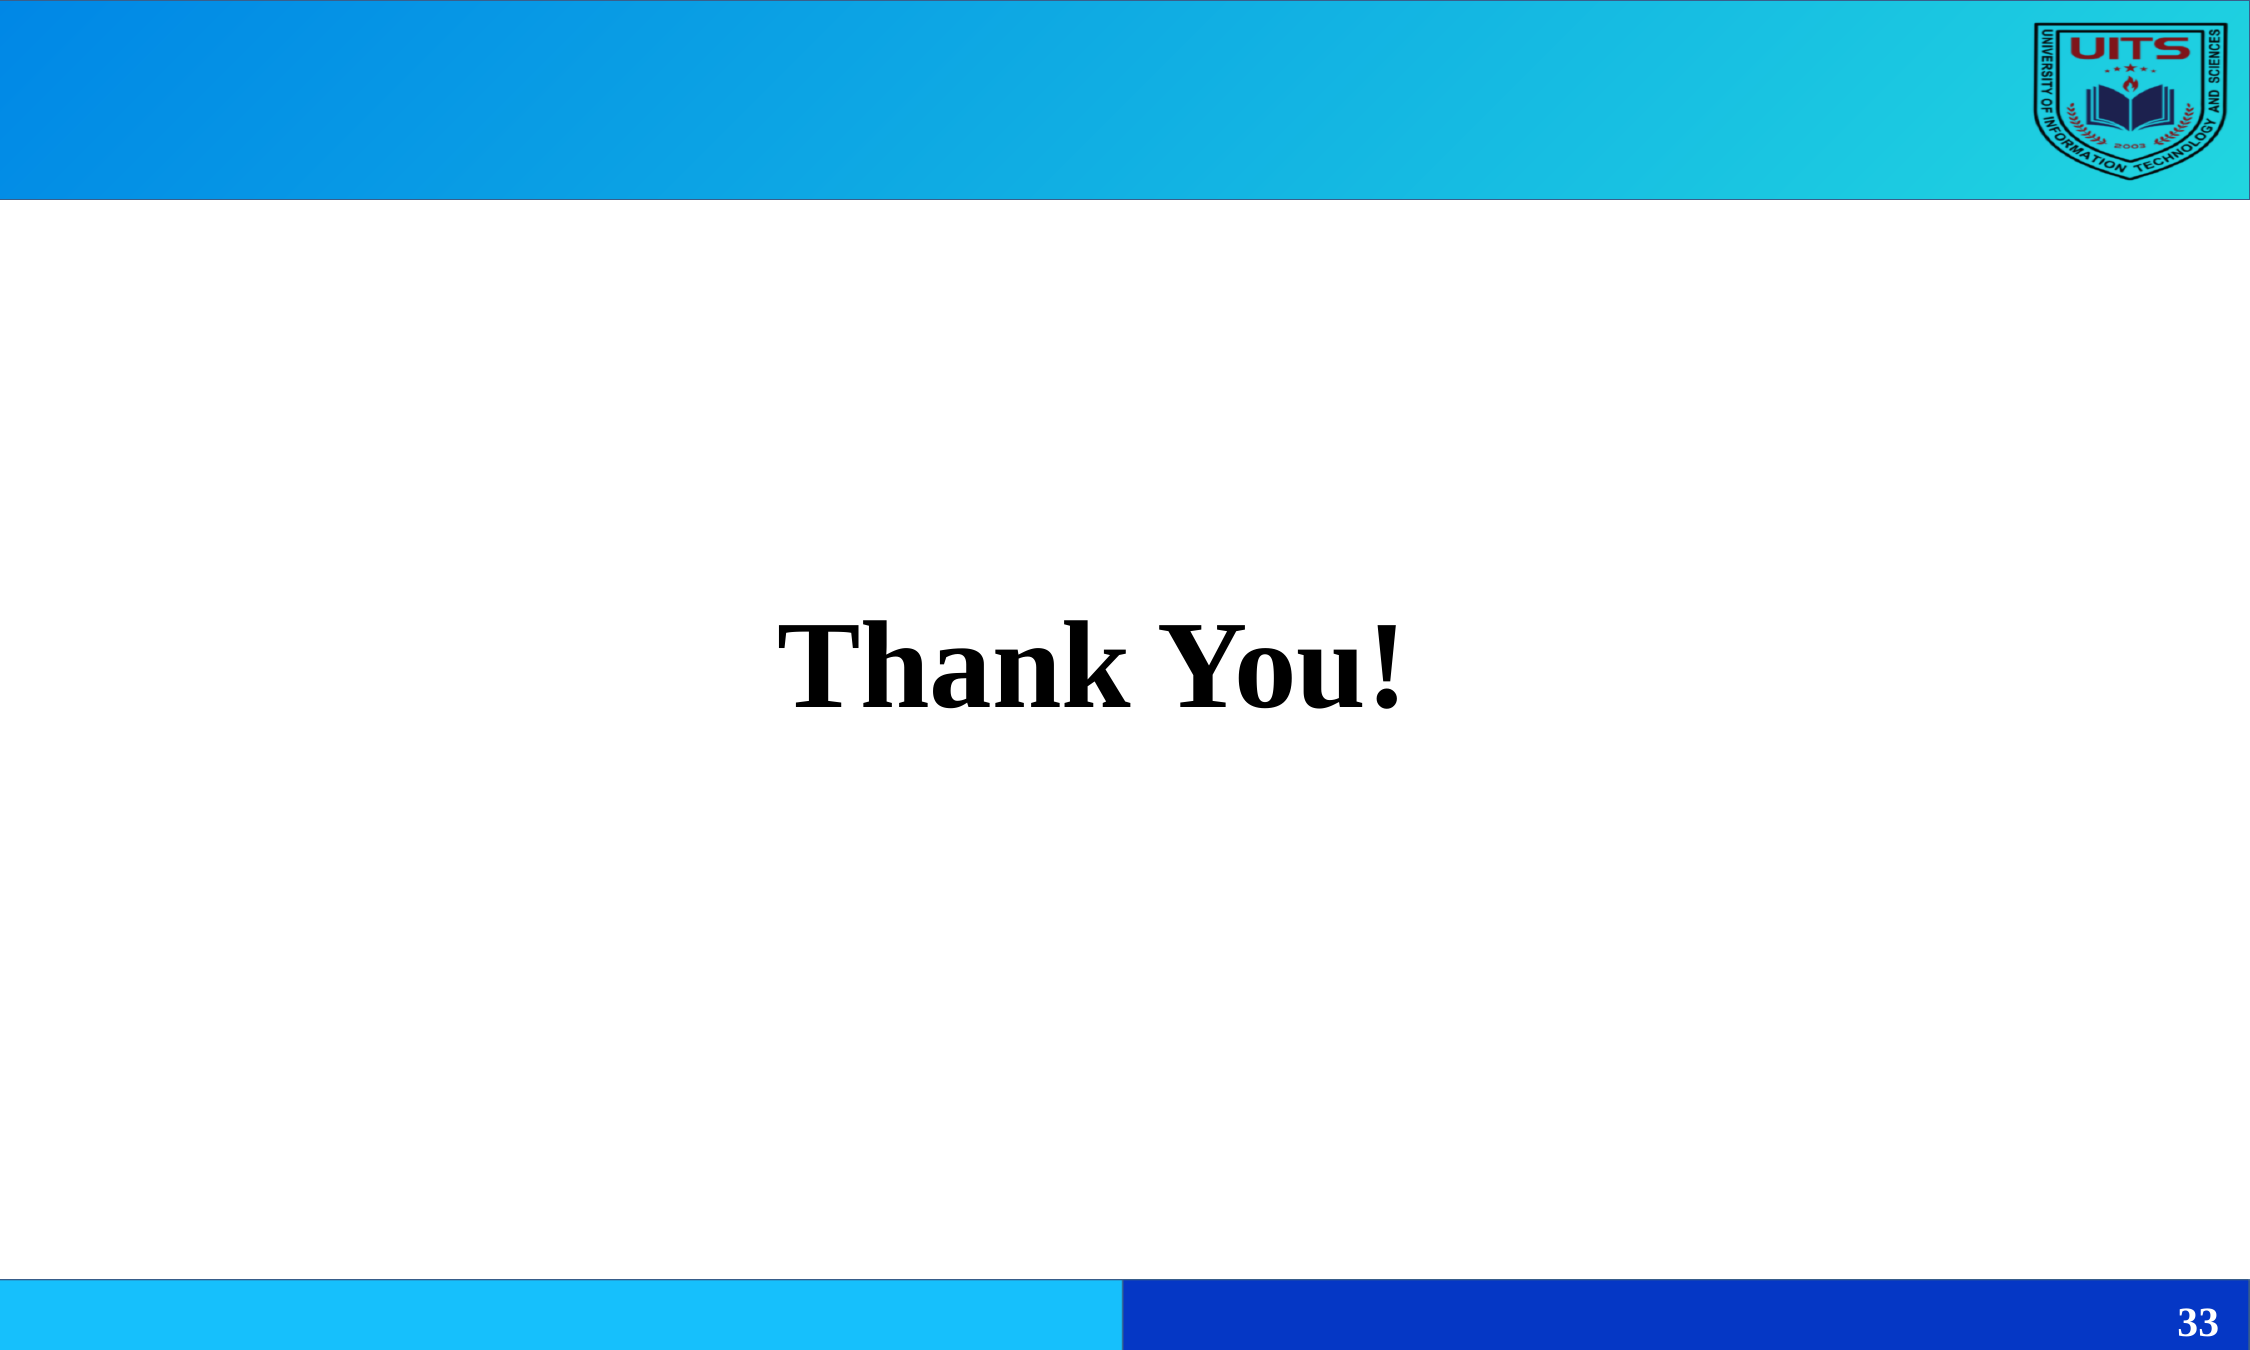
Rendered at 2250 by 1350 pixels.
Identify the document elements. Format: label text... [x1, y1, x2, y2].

picture [1999, 14, 2250, 188]
picture [0, 1278, 2250, 1350]
text_box [0, 0, 2250, 202]
text_box Thank You! [762, 574, 1475, 740]
